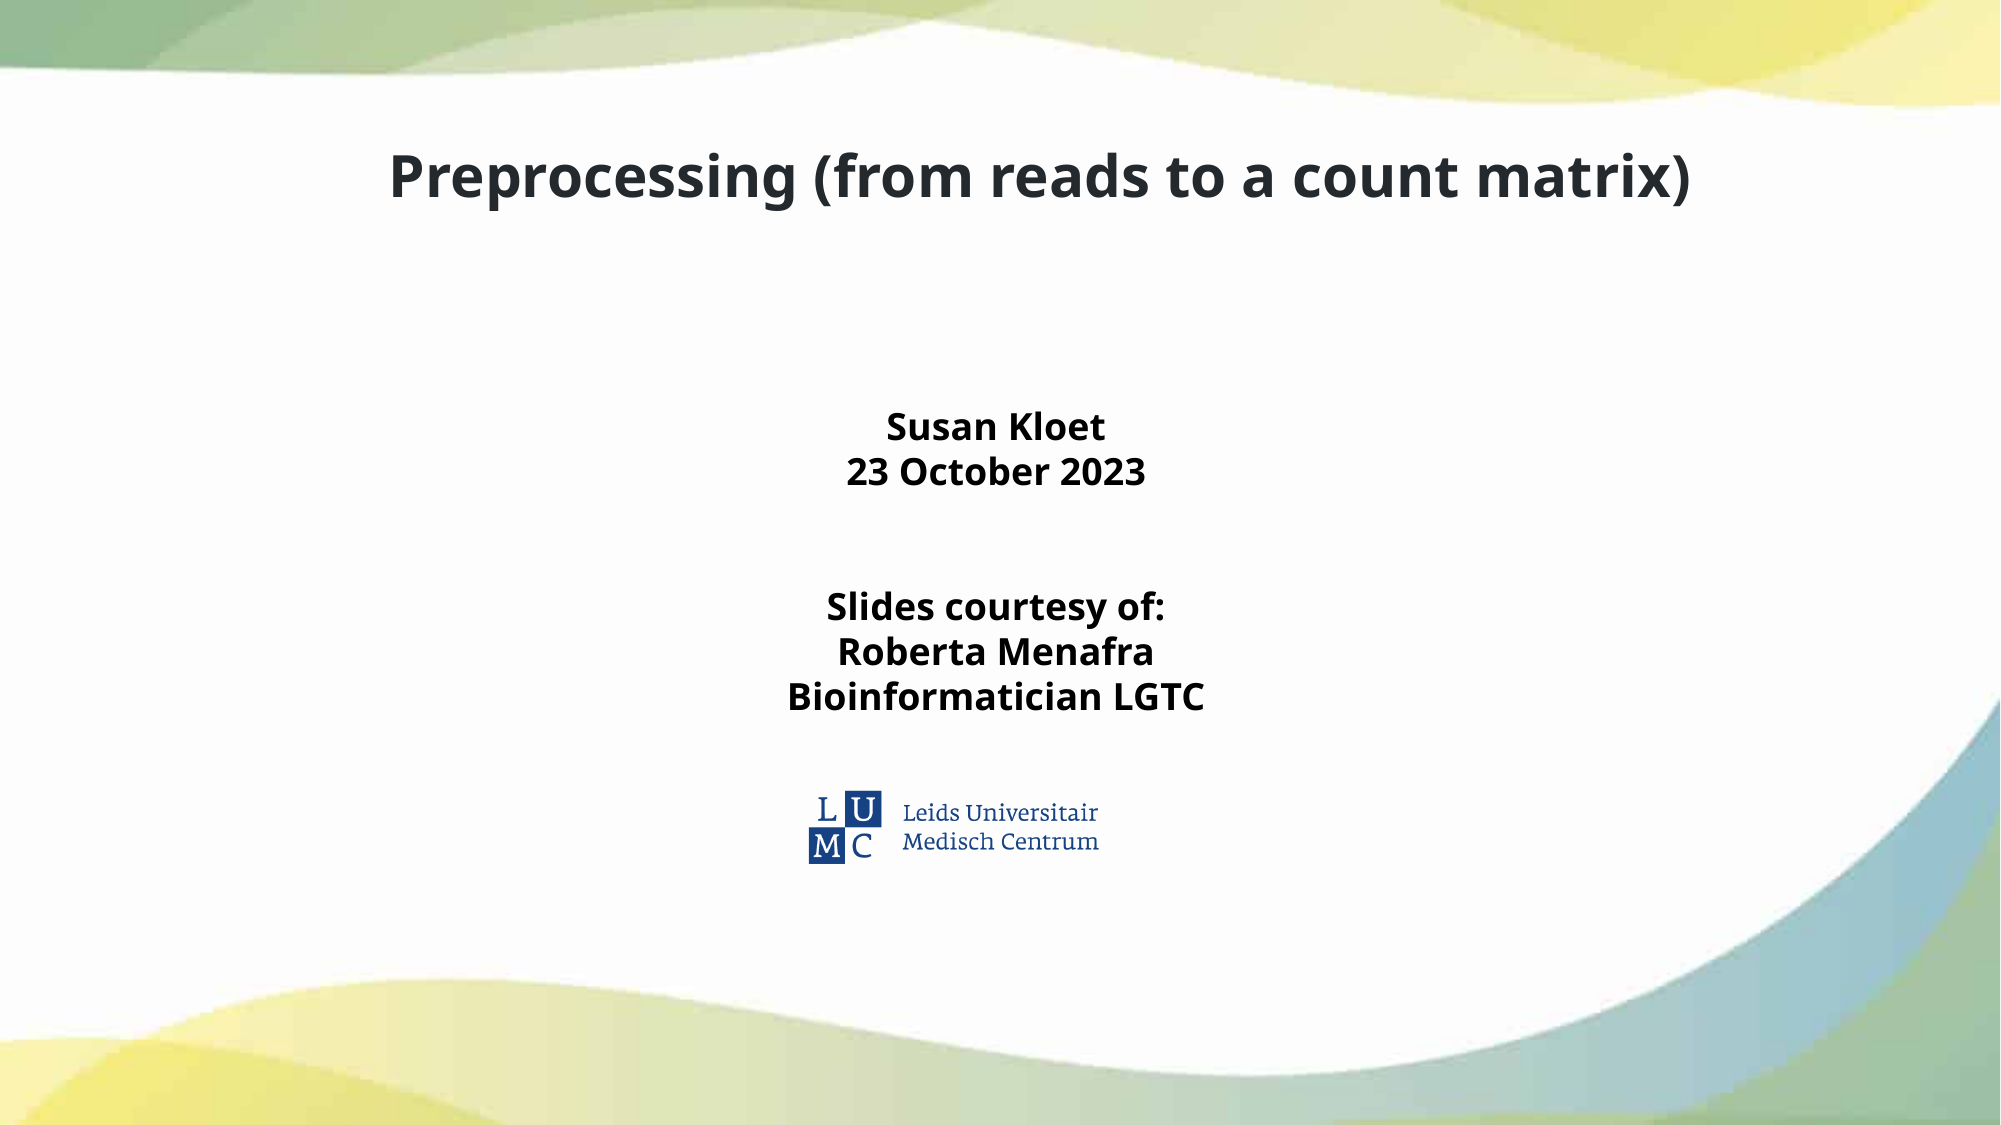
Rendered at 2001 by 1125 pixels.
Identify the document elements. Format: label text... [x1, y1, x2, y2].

text_box Preprocessing (from reads to a count matrix) [198, 131, 1882, 216]
text_box Susan Kloet 23 October 2023 Slides courtesy of: Roberta Menafra Bioinformatician LGTC [110, 395, 1882, 726]
picture [0, 0, 2001, 1125]
